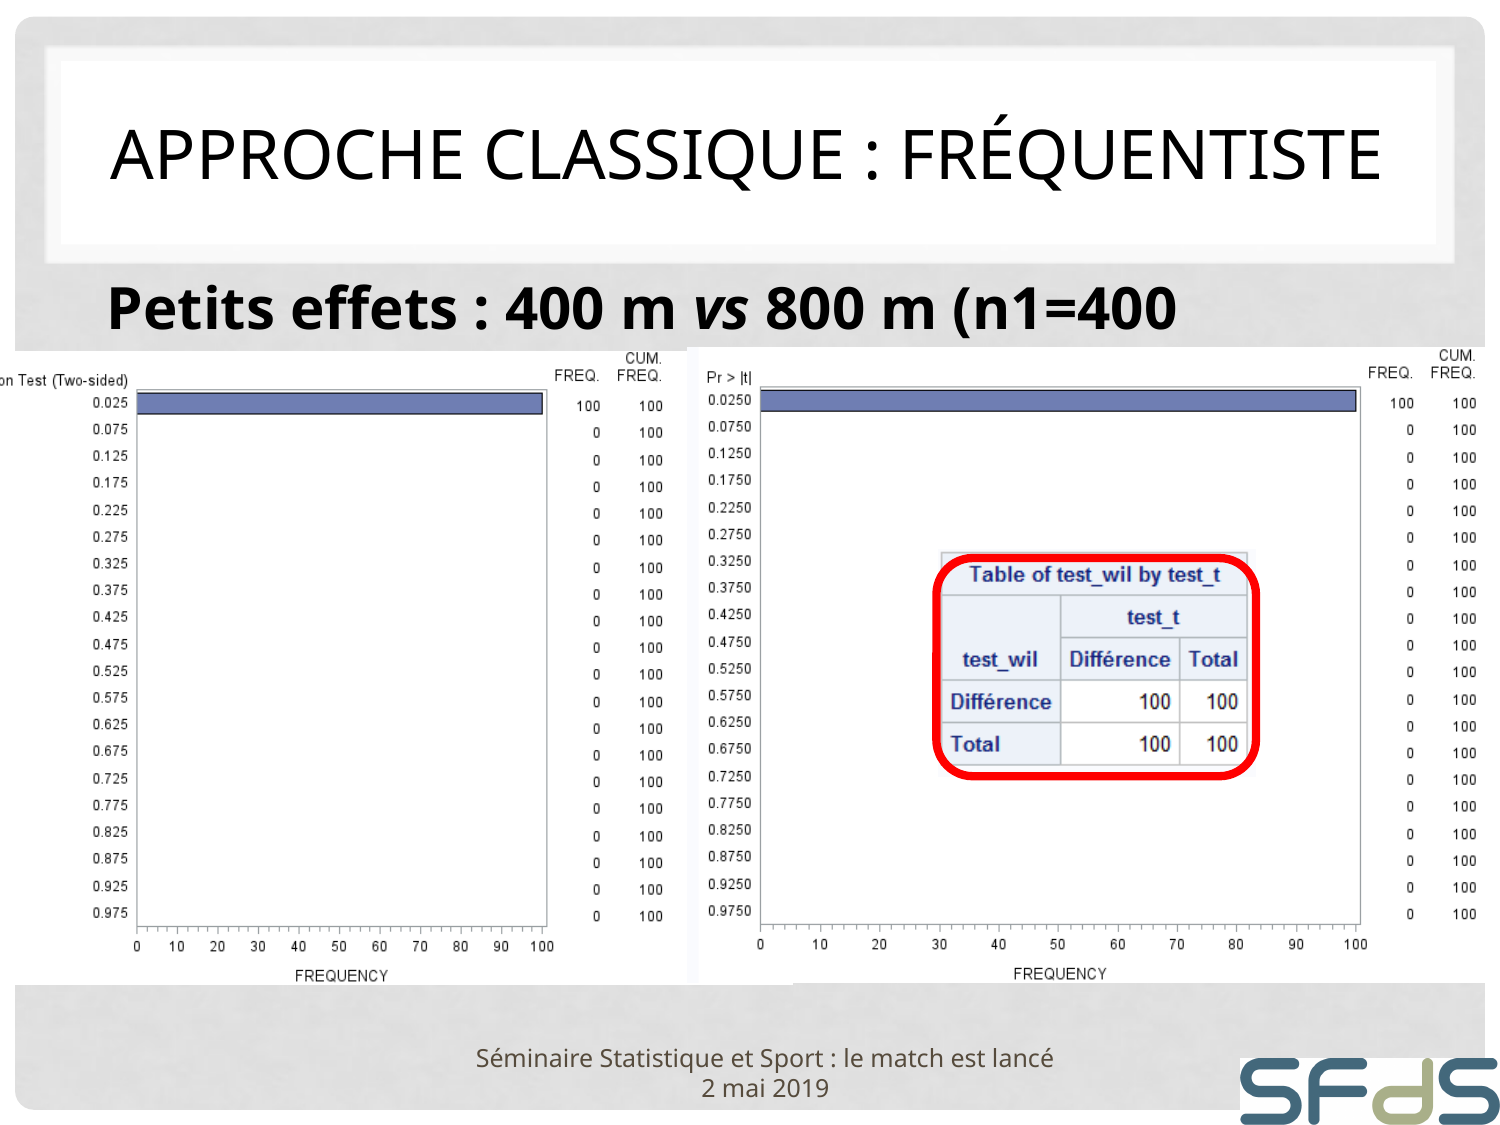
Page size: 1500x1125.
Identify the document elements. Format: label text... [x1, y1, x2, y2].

list Petits effets : 400 m vs 800 m (n1=400 n2=400) [73, 263, 1424, 350]
title APPROCHE CLASSIQUE : FRÉQUENTISTE [69, 66, 1425, 238]
picture [0, 16, 1500, 1125]
footer Séminaire Statistique et Sport : le match est lancé 2 mai 2019 [433, 1042, 1098, 1103]
